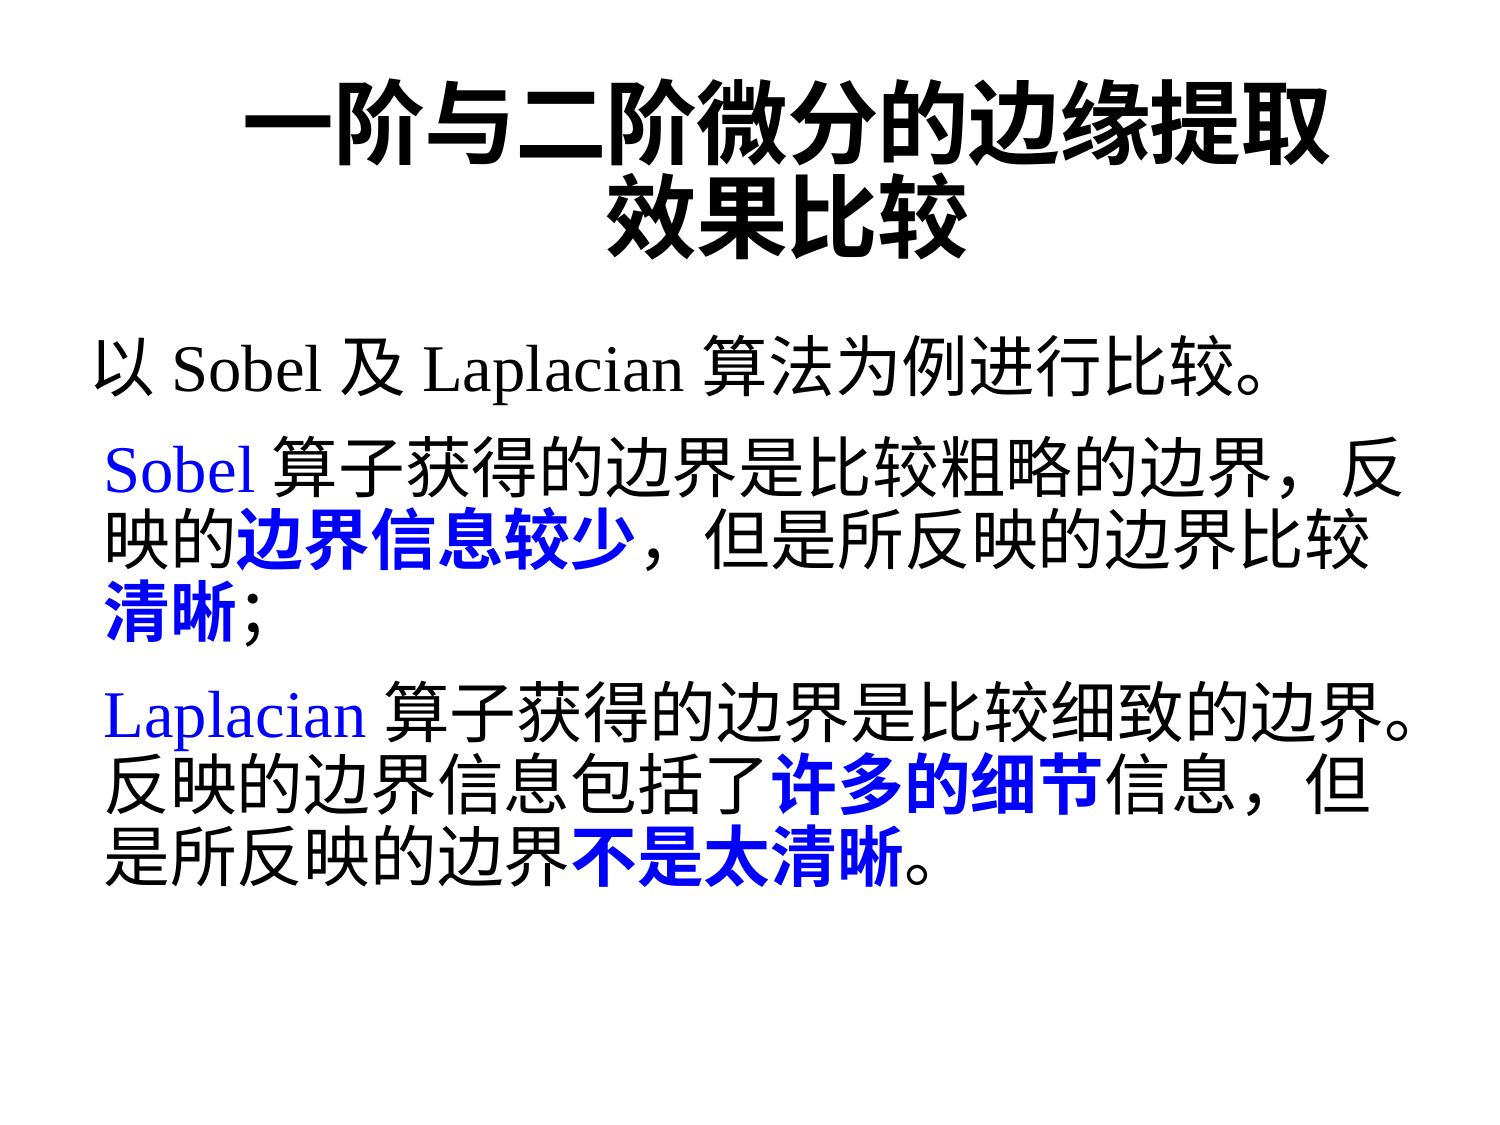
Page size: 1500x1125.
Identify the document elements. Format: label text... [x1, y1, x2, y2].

list 以Sobel及Laplacian算法为例进行比较。 Sobel算子获得的边界是比较粗略的边界，反映的边界信息较少，但是所反映的边界比较清晰； Laplacian算子获得的边界是比较细致的边界。反映的边界信息包括了许多的细节信息，但是所反映的边界不是太清晰。 [88, 326, 1415, 1035]
title 一阶与二阶微分的边缘提取 效果比较 [150, 90, 1425, 278]
